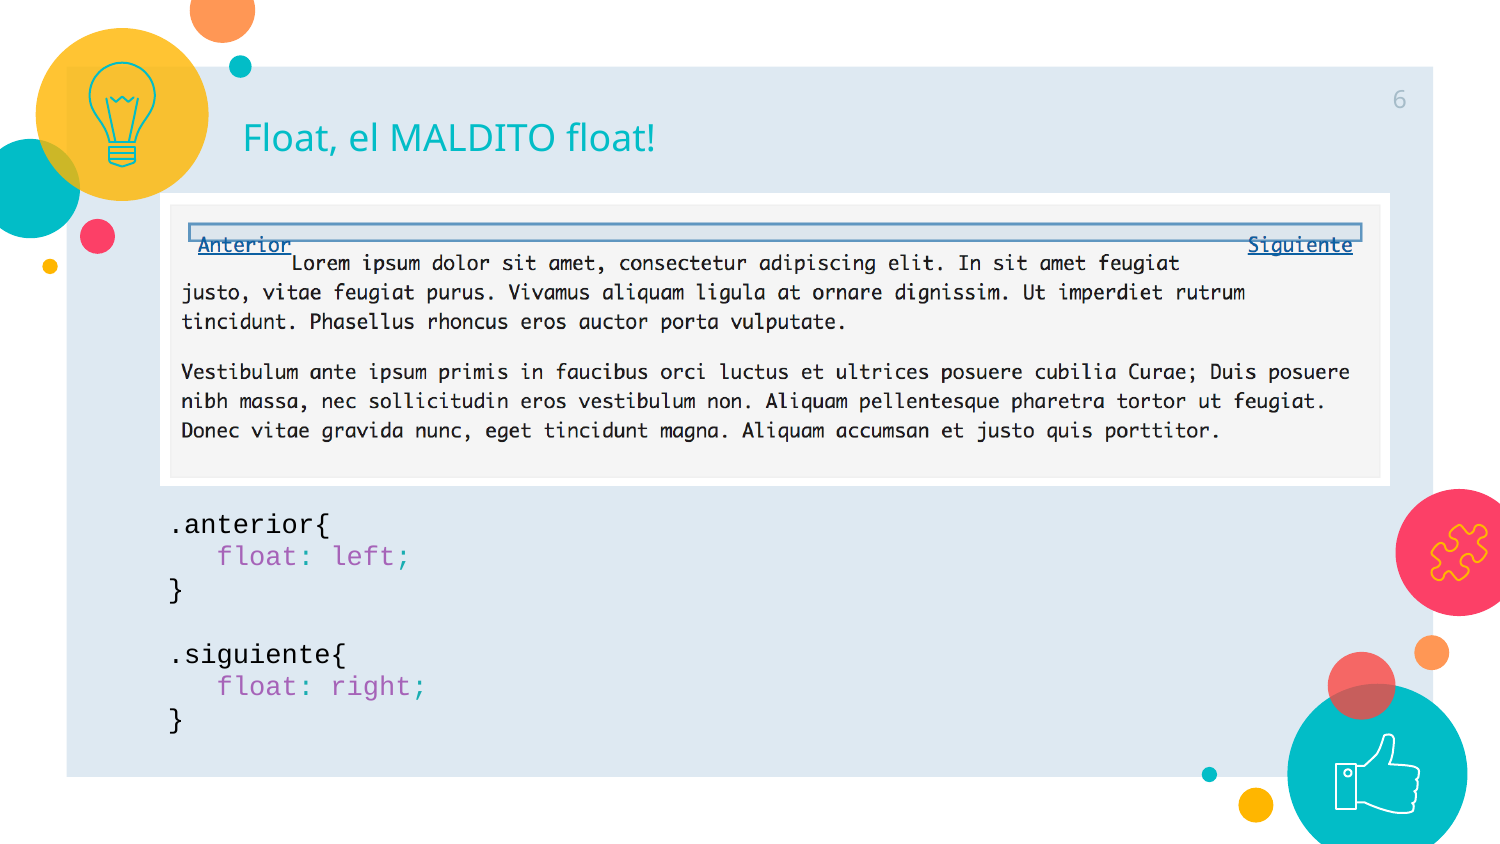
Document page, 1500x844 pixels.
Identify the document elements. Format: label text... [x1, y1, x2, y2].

picture [160, 193, 1390, 486]
list Float, el MALDITO float! [227, 85, 1247, 188]
slide_number ‹#› [1331, 68, 1422, 134]
text_box .anterior{ float: left; } .siguiente{ float: right; } [152, 491, 573, 755]
